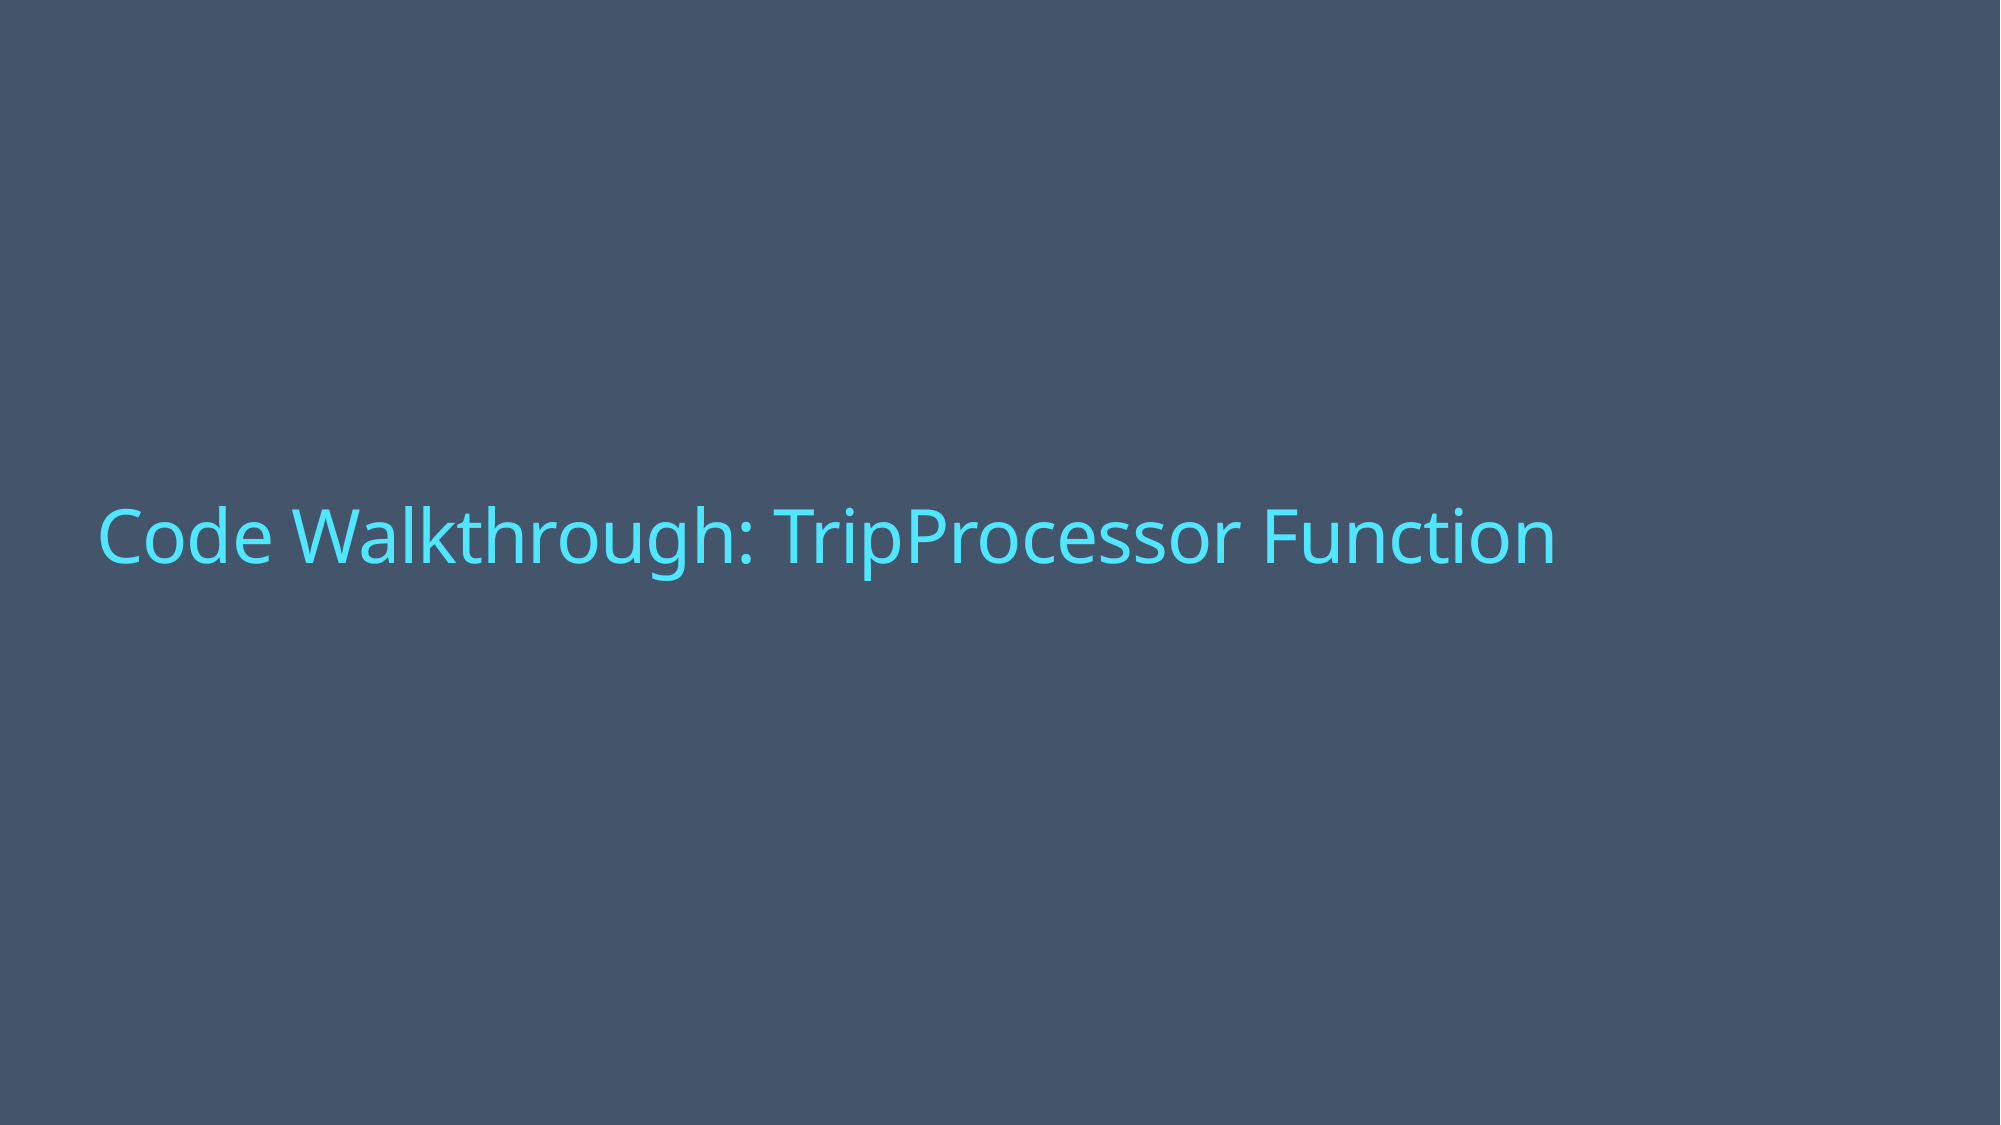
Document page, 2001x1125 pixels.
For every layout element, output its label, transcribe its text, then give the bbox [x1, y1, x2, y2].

title Code Walkthrough: TripProcessor Function [96, 498, 1596, 580]
